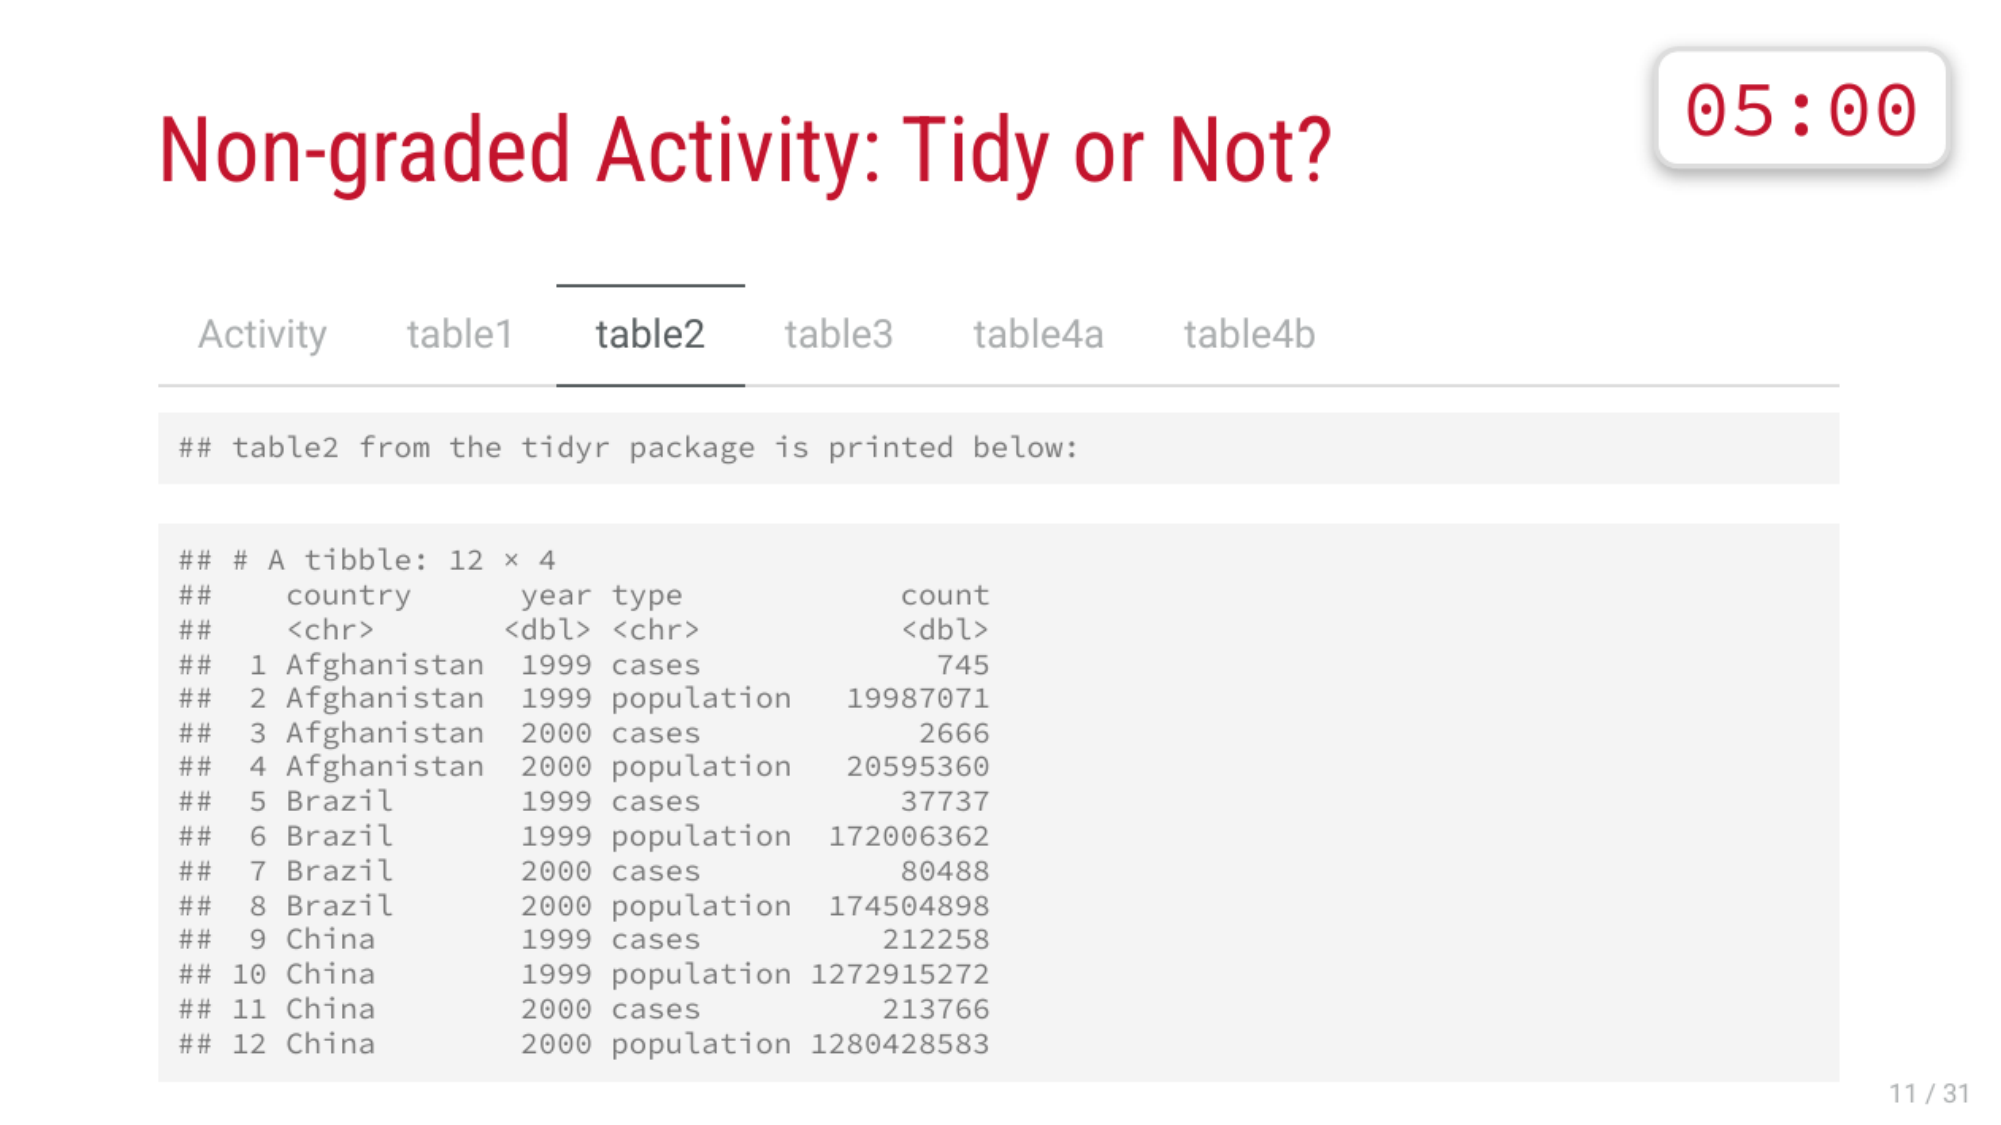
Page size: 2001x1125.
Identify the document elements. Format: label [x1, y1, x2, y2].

list [0, 0, 2000, 1125]
